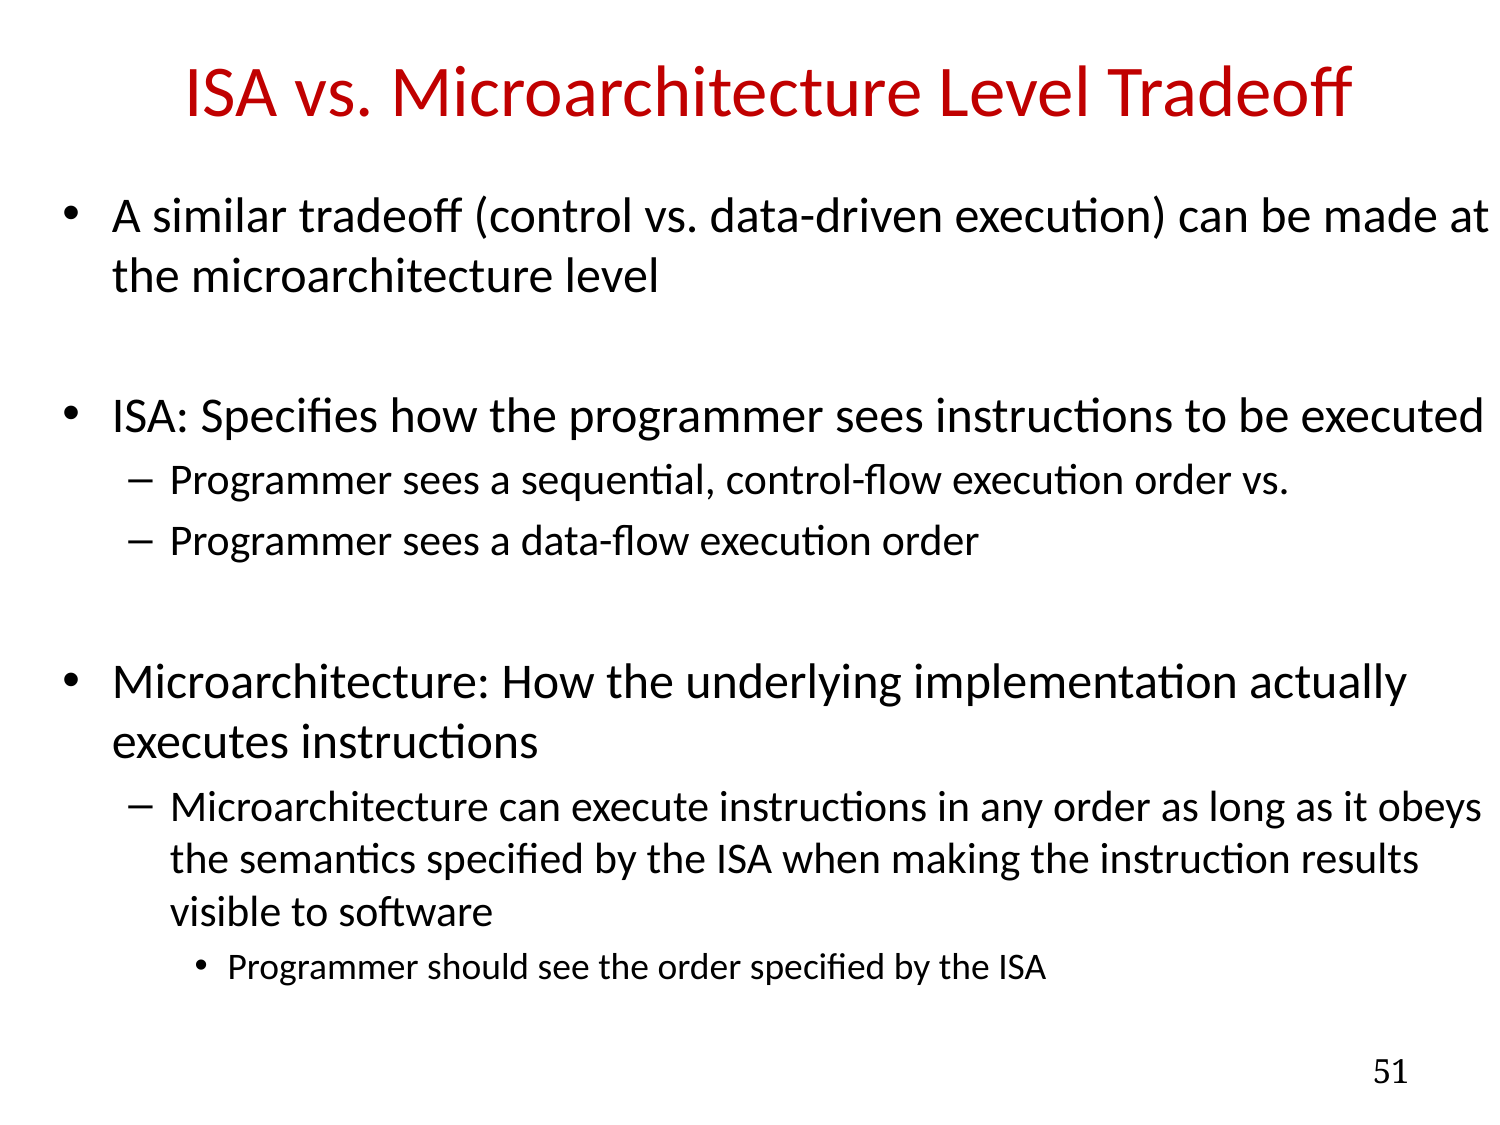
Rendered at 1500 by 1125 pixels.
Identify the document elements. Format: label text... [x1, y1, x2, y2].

title ISA vs. Microarchitecture Level Tradeoff [37, 24, 1500, 150]
list A similar tradeoff (control vs. data-driven execution) can be made at the microarchitecture level ISA: Specifies how the programmer sees instructions to be executed Programmer sees a sequential, control-flow execution order vs. Programmer sees a data-flow execution order Microarchitecture: How the underlying implementation actually executes instructions Microarchitecture can execute instructions in any order as long as it obeys the semantics specified by the ISA when making the instruction results visible to software Programmer should see the order specified by the ISA [47, 174, 1500, 1028]
slide_number 51 [1074, 1042, 1425, 1103]
